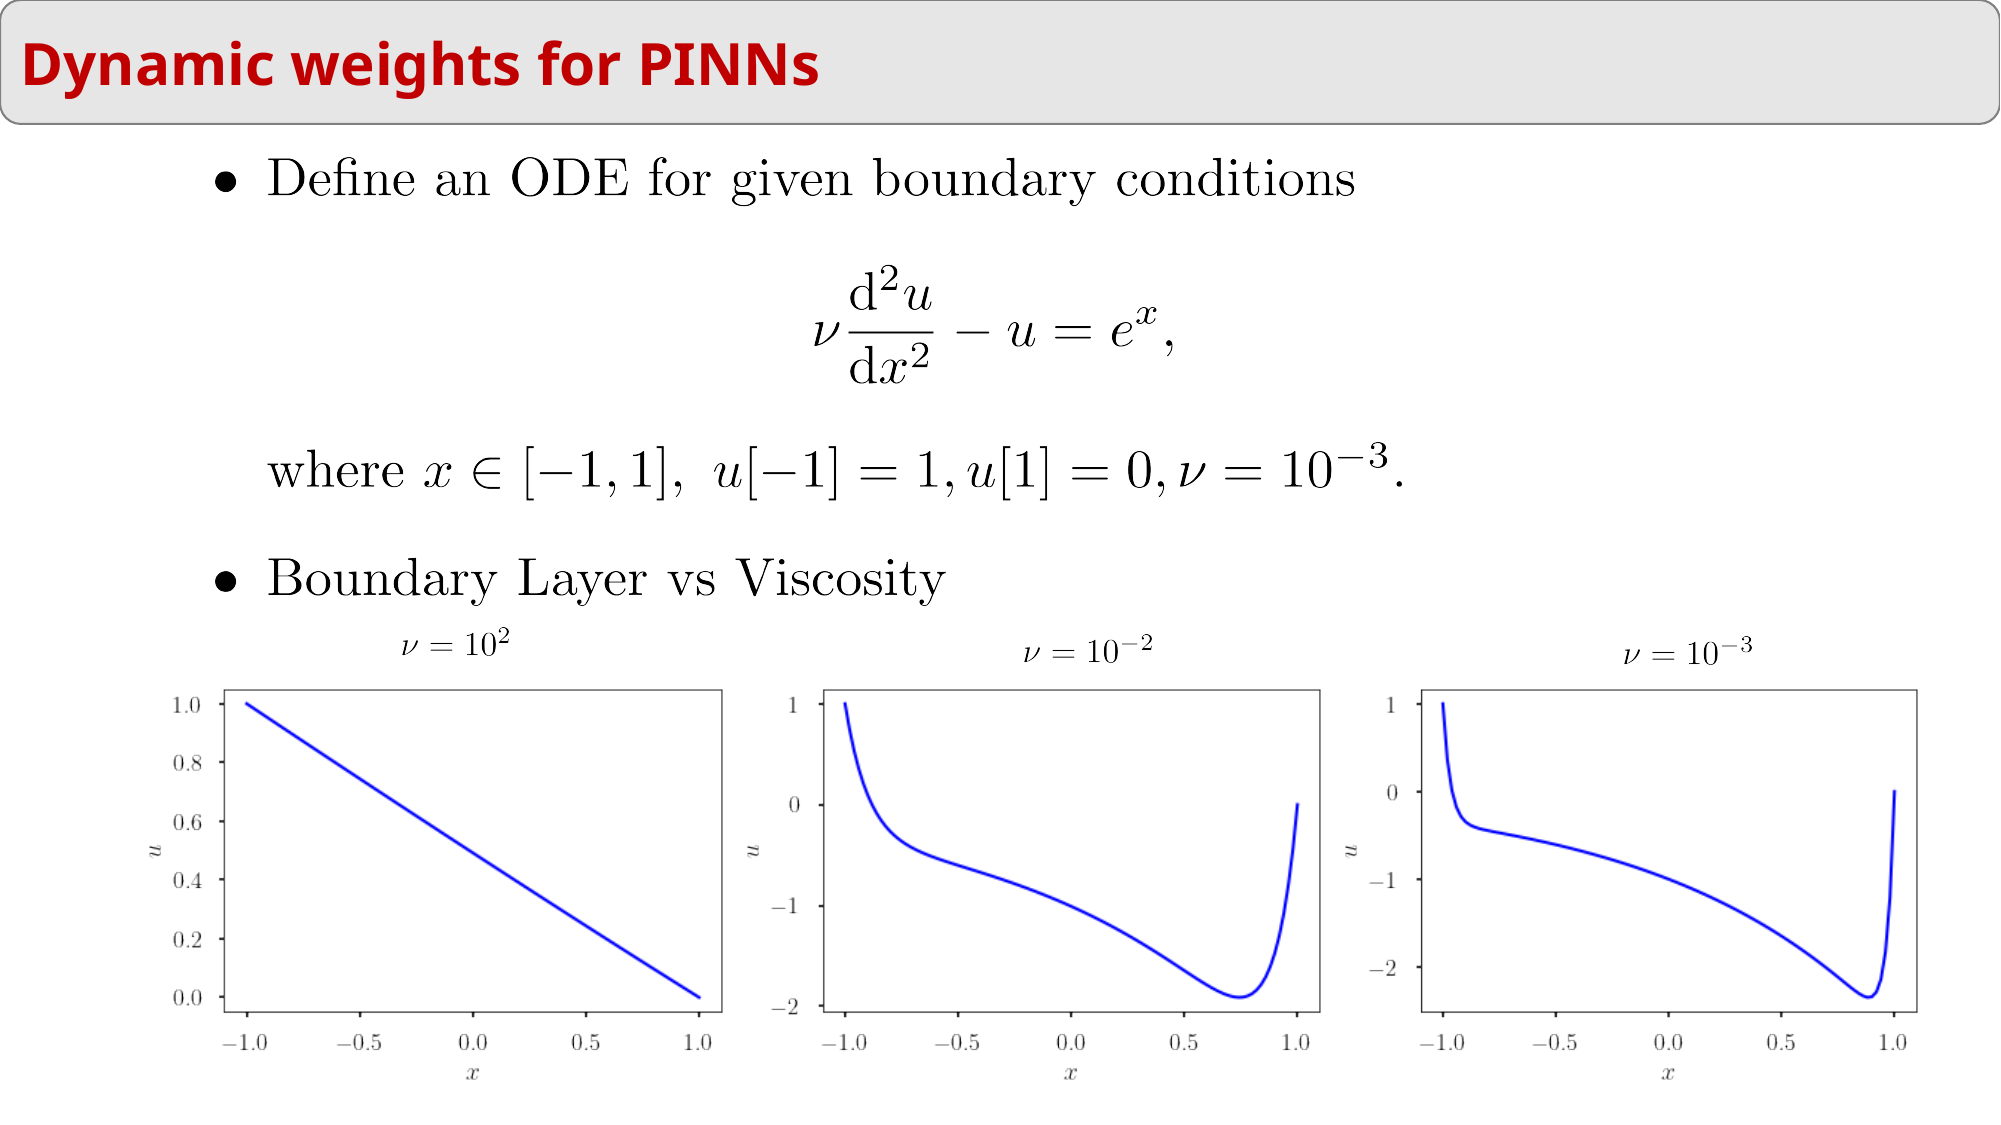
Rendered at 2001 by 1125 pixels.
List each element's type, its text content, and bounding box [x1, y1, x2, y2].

text_box Dynamic weights for PINNs [0, 0, 2000, 125]
picture [215, 157, 1402, 606]
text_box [133, 627, 1927, 1096]
